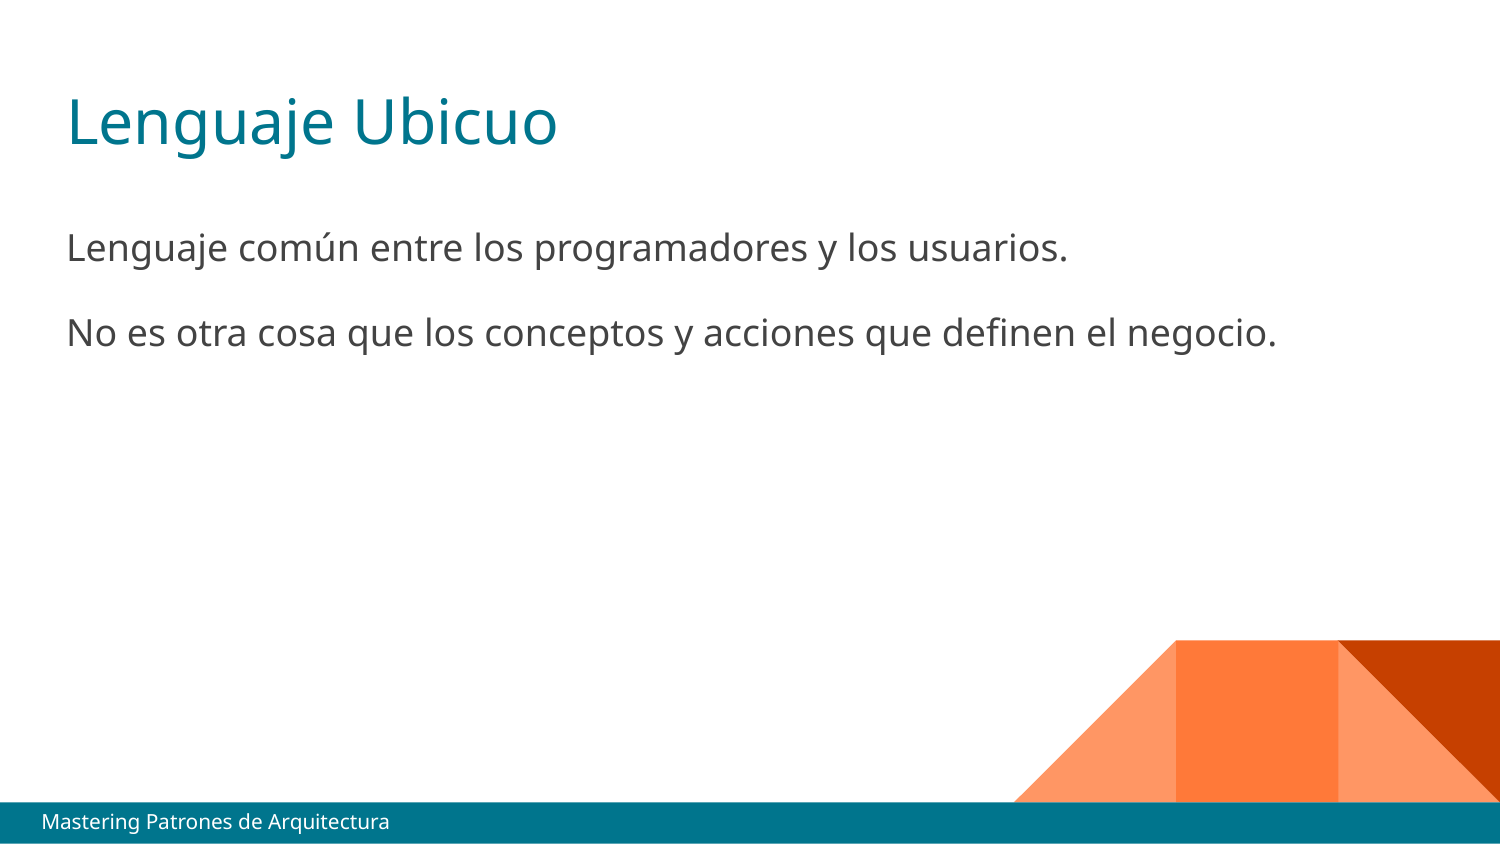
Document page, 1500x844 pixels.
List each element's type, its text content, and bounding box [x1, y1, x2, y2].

list Lenguaje común entre los programadores y los usuarios. No es otra cosa que los conceptos y acciones que definen el negocio. [51, 201, 1449, 750]
title Lenguaje Ubicuo [51, 67, 1449, 167]
